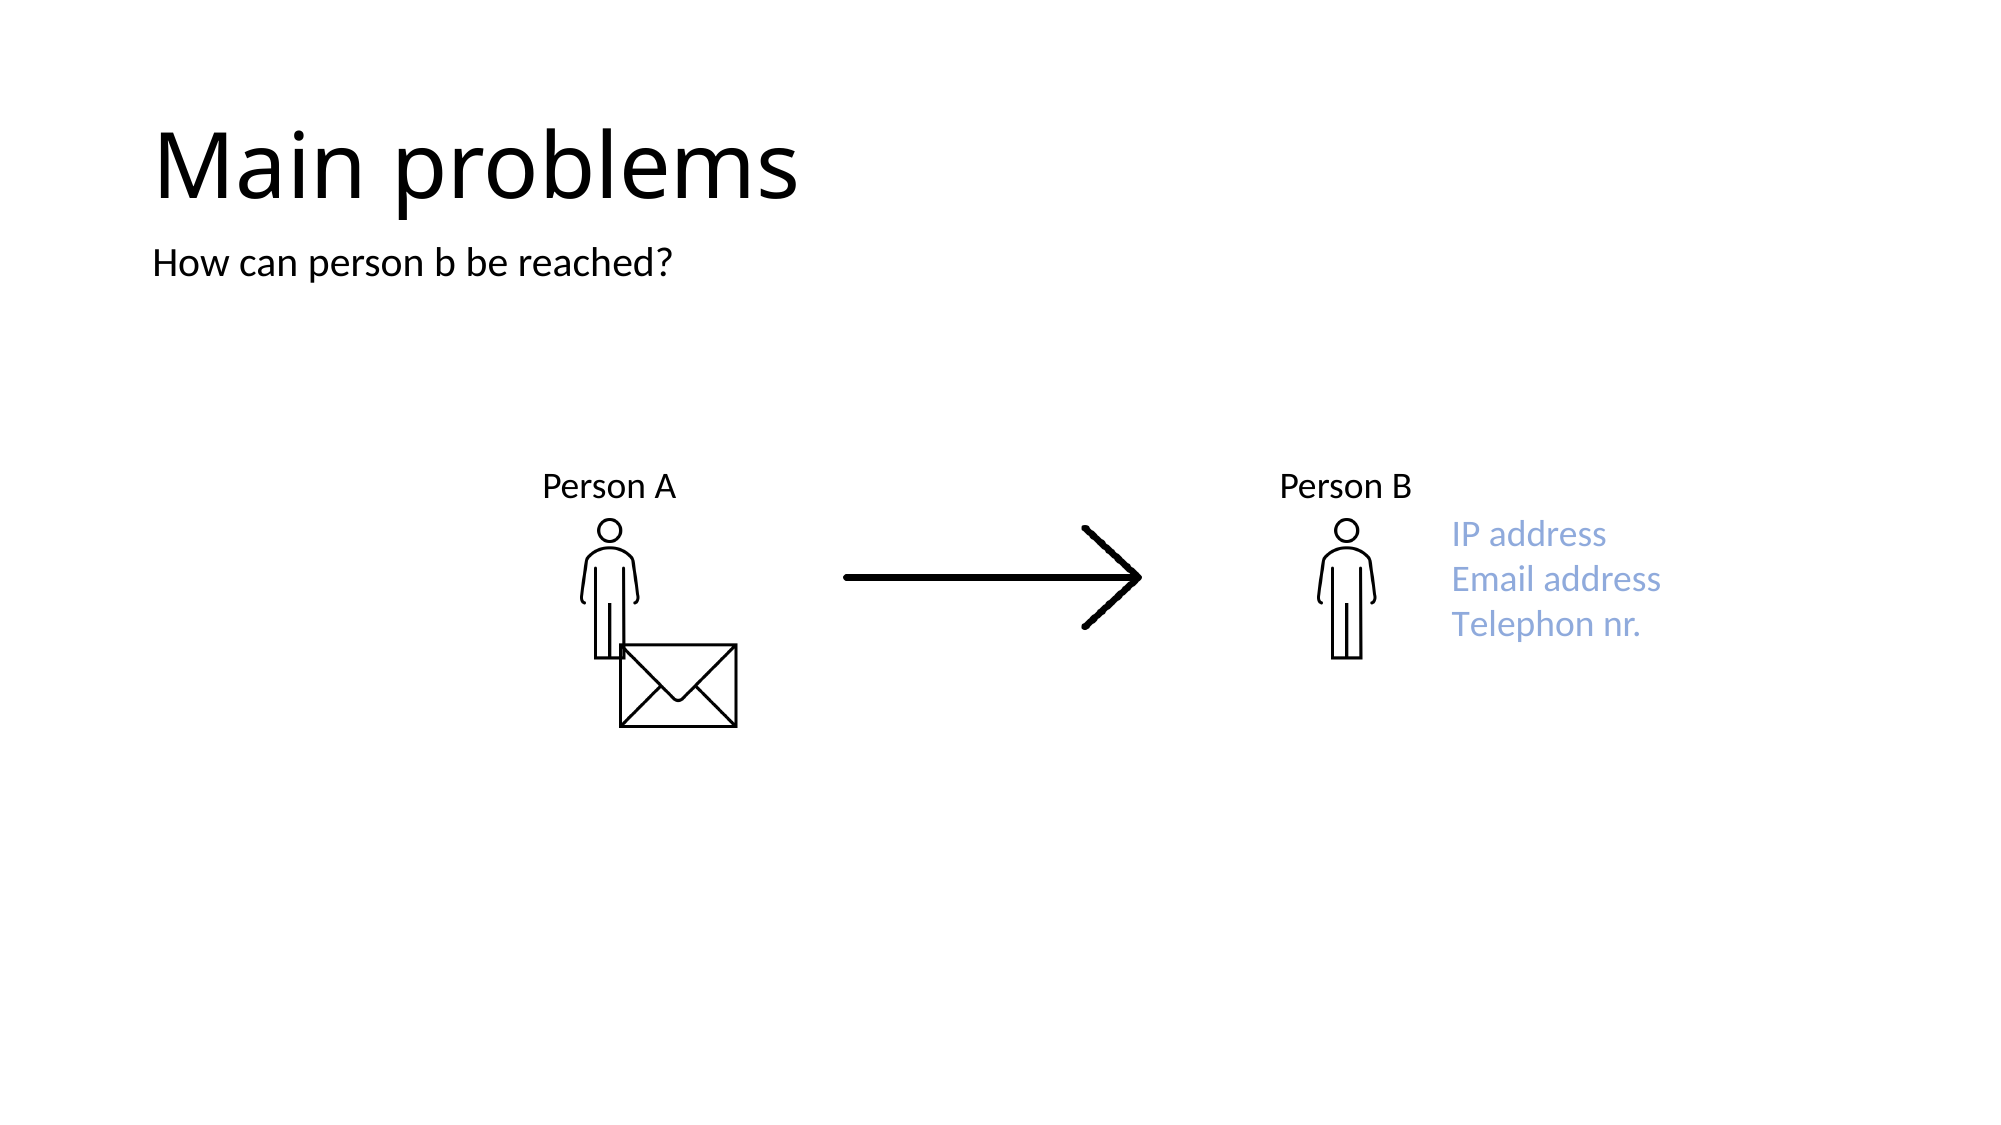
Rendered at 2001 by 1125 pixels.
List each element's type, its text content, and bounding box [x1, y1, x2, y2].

picture [534, 513, 753, 761]
text_box Person A [527, 453, 692, 514]
title Main problems [137, 59, 1863, 278]
text_box How can person b be reached? [137, 227, 940, 293]
picture [1271, 513, 1422, 664]
picture [821, 419, 1164, 735]
text_box Person B [1264, 453, 1428, 514]
text_box IP address Email address Telephon nr. [1436, 501, 1677, 651]
